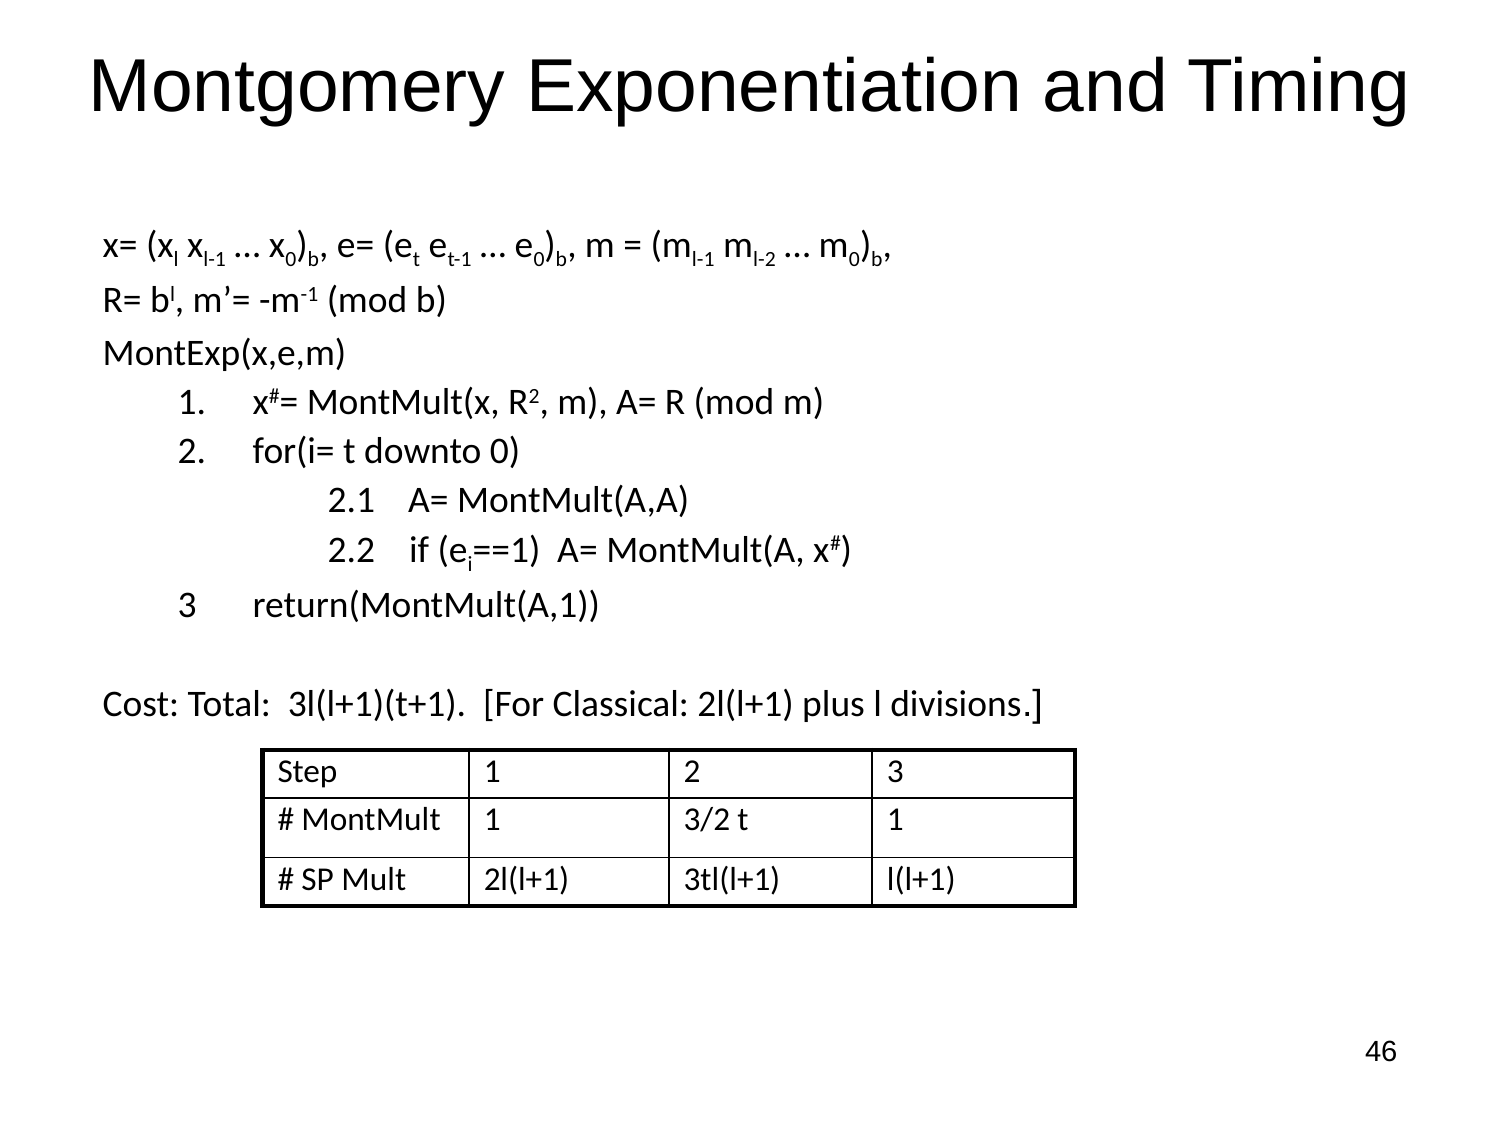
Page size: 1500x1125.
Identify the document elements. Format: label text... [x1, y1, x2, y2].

table_cell 1 [873, 799, 1073, 857]
table_cell 1 [470, 799, 668, 857]
table_cell # MontMult [265, 799, 468, 857]
slide_number 46 [1099, 1024, 1414, 1101]
table_cell # SP Mult [265, 858, 468, 904]
list x= (xl xl-1 … x0)b, e= (et et-1 … e0)b, m = (ml-1 ml-2 … m0)b, R= bl, m’= -m-1 (mod b) MontExp(x,e,m) x#= MontMult(x, R2, m), A= R (mod m) for(i= t downto 0) 2.1 A= MontMult(A,A) 2.2 if (ei==1) A= MontMult(A, x#) return(MontMult(A,1)) Cost: Total: 3l(l+1)(t+1). [For Classical: 2l(l+1) plus l divisions.] [87, 212, 1388, 776]
title Montgomery Exponentiation and Timing [62, 12, 1438, 151]
table_cell 3/2 t [670, 799, 871, 857]
table_header 1 [470, 752, 668, 797]
table_cell l(l+1) [873, 858, 1073, 904]
table_header 2 [670, 752, 871, 797]
table_cell 2l(l+1) [470, 858, 668, 904]
table_cell 3tl(l+1) [670, 858, 871, 904]
table_header 3 [873, 752, 1073, 797]
table_header Step [265, 752, 468, 797]
